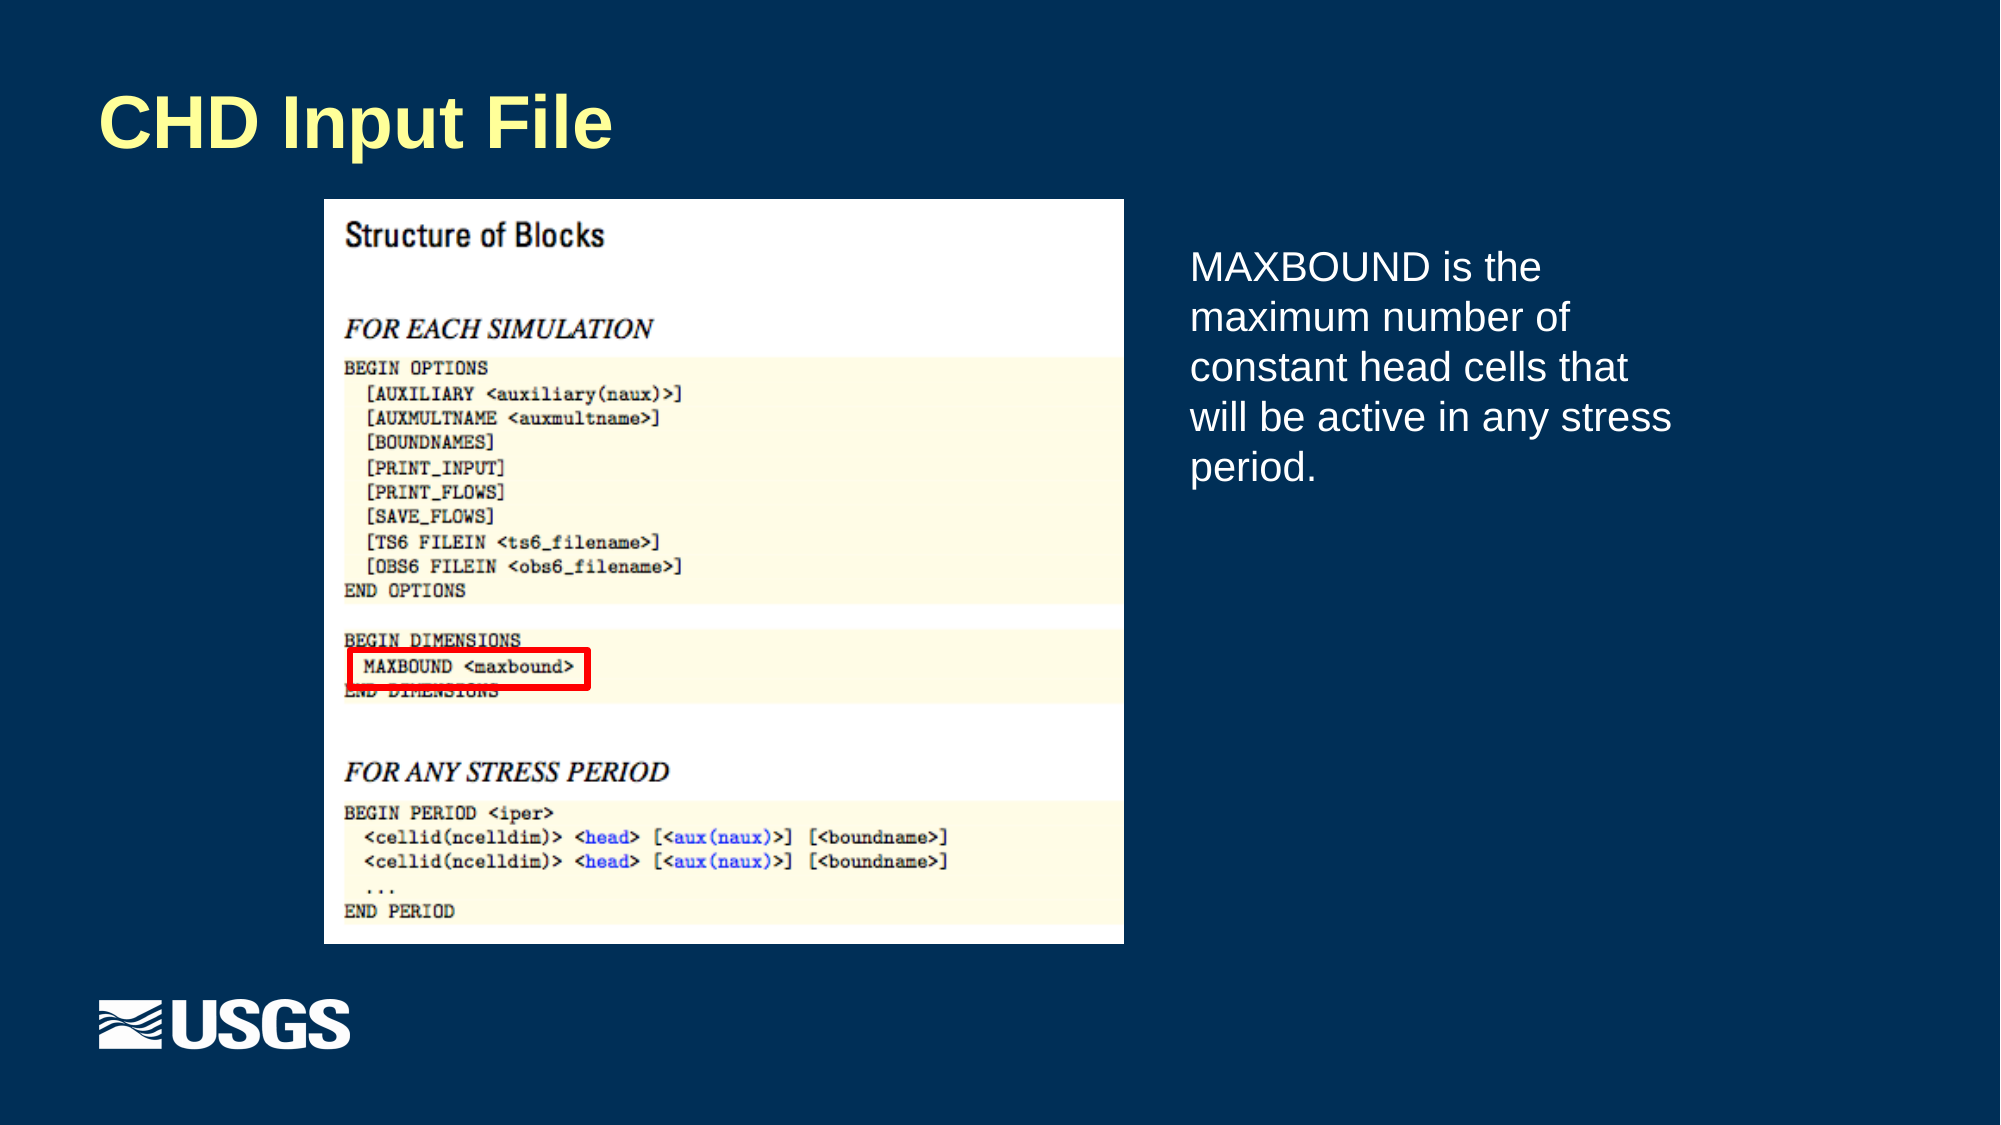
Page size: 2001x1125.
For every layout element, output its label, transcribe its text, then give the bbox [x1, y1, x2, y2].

title CHD Input File [83, 24, 1900, 213]
text_box MAXBOUND is the maximum number of constant head cells that will be active in any stress period. [1174, 232, 1700, 498]
picture [324, 199, 1125, 945]
